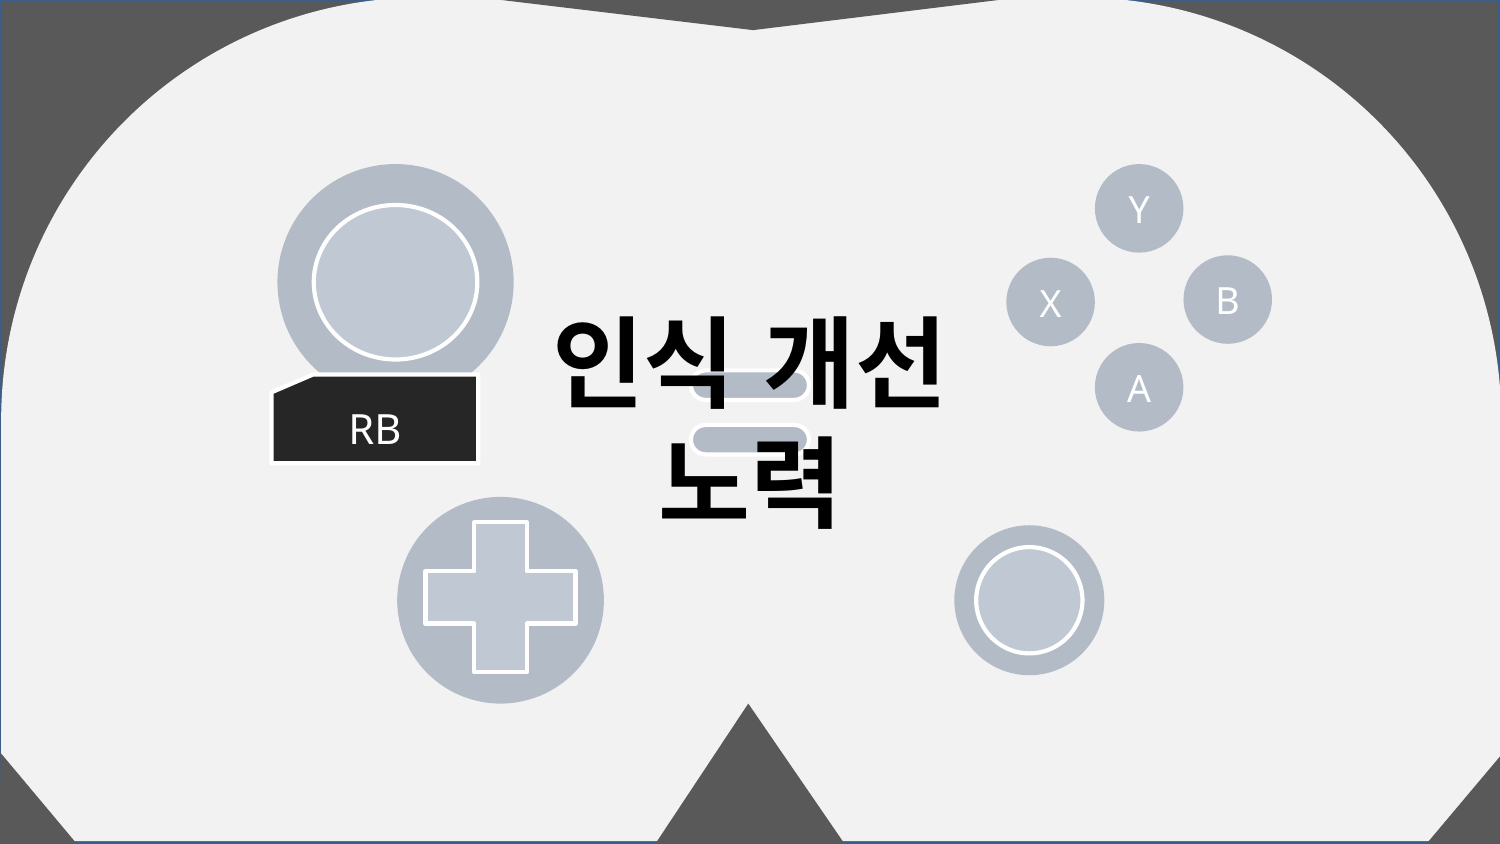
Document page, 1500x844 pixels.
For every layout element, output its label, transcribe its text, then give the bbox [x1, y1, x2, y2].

text_box 인식 개선 노력 [537, 293, 963, 548]
text_box RB [271, 374, 479, 464]
